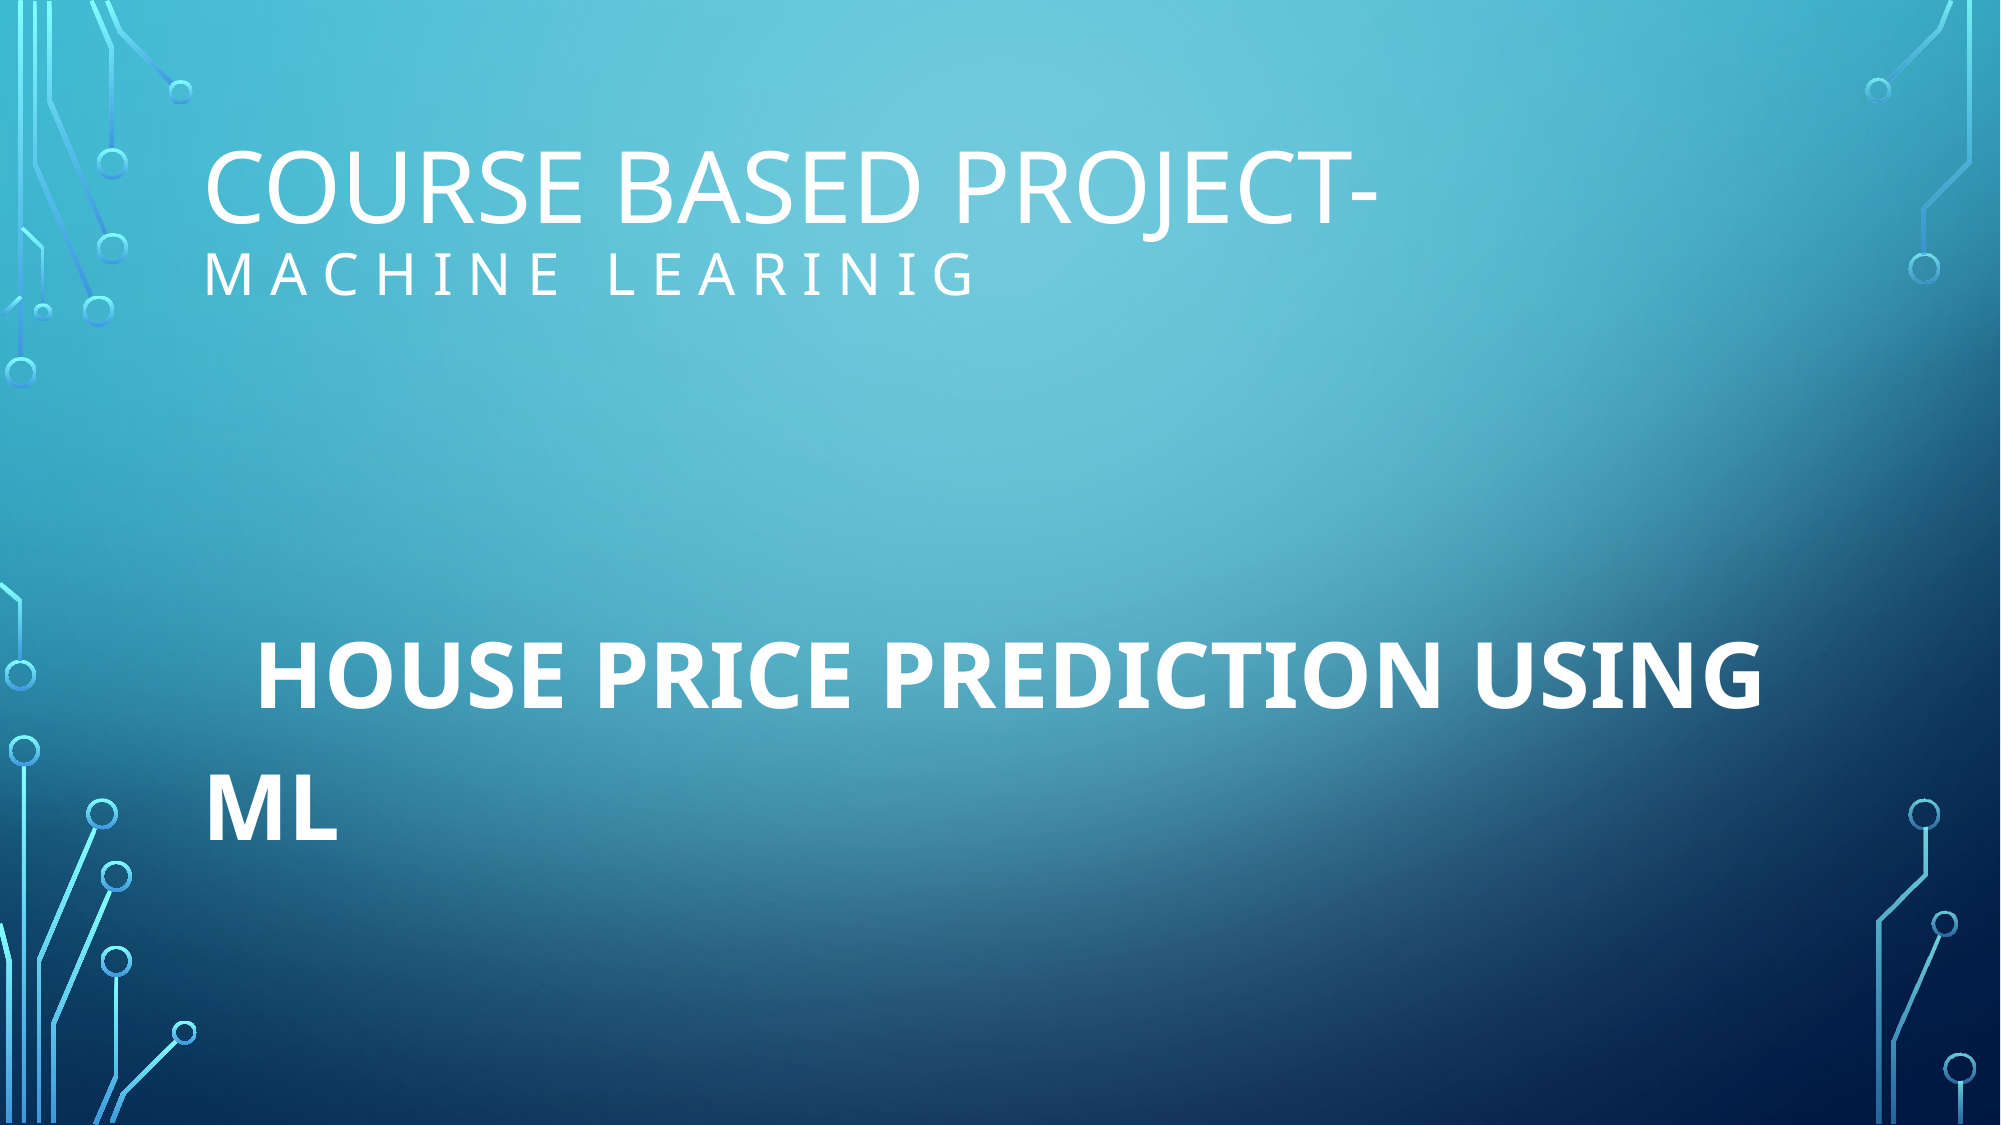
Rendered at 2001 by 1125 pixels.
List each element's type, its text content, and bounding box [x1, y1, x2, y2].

title COURSE BASED PROJECT- M A C H I N E L E A R I N I G [187, 101, 1813, 344]
list HOUSE PRICE PREDICTION USING ML [187, 369, 1873, 1024]
